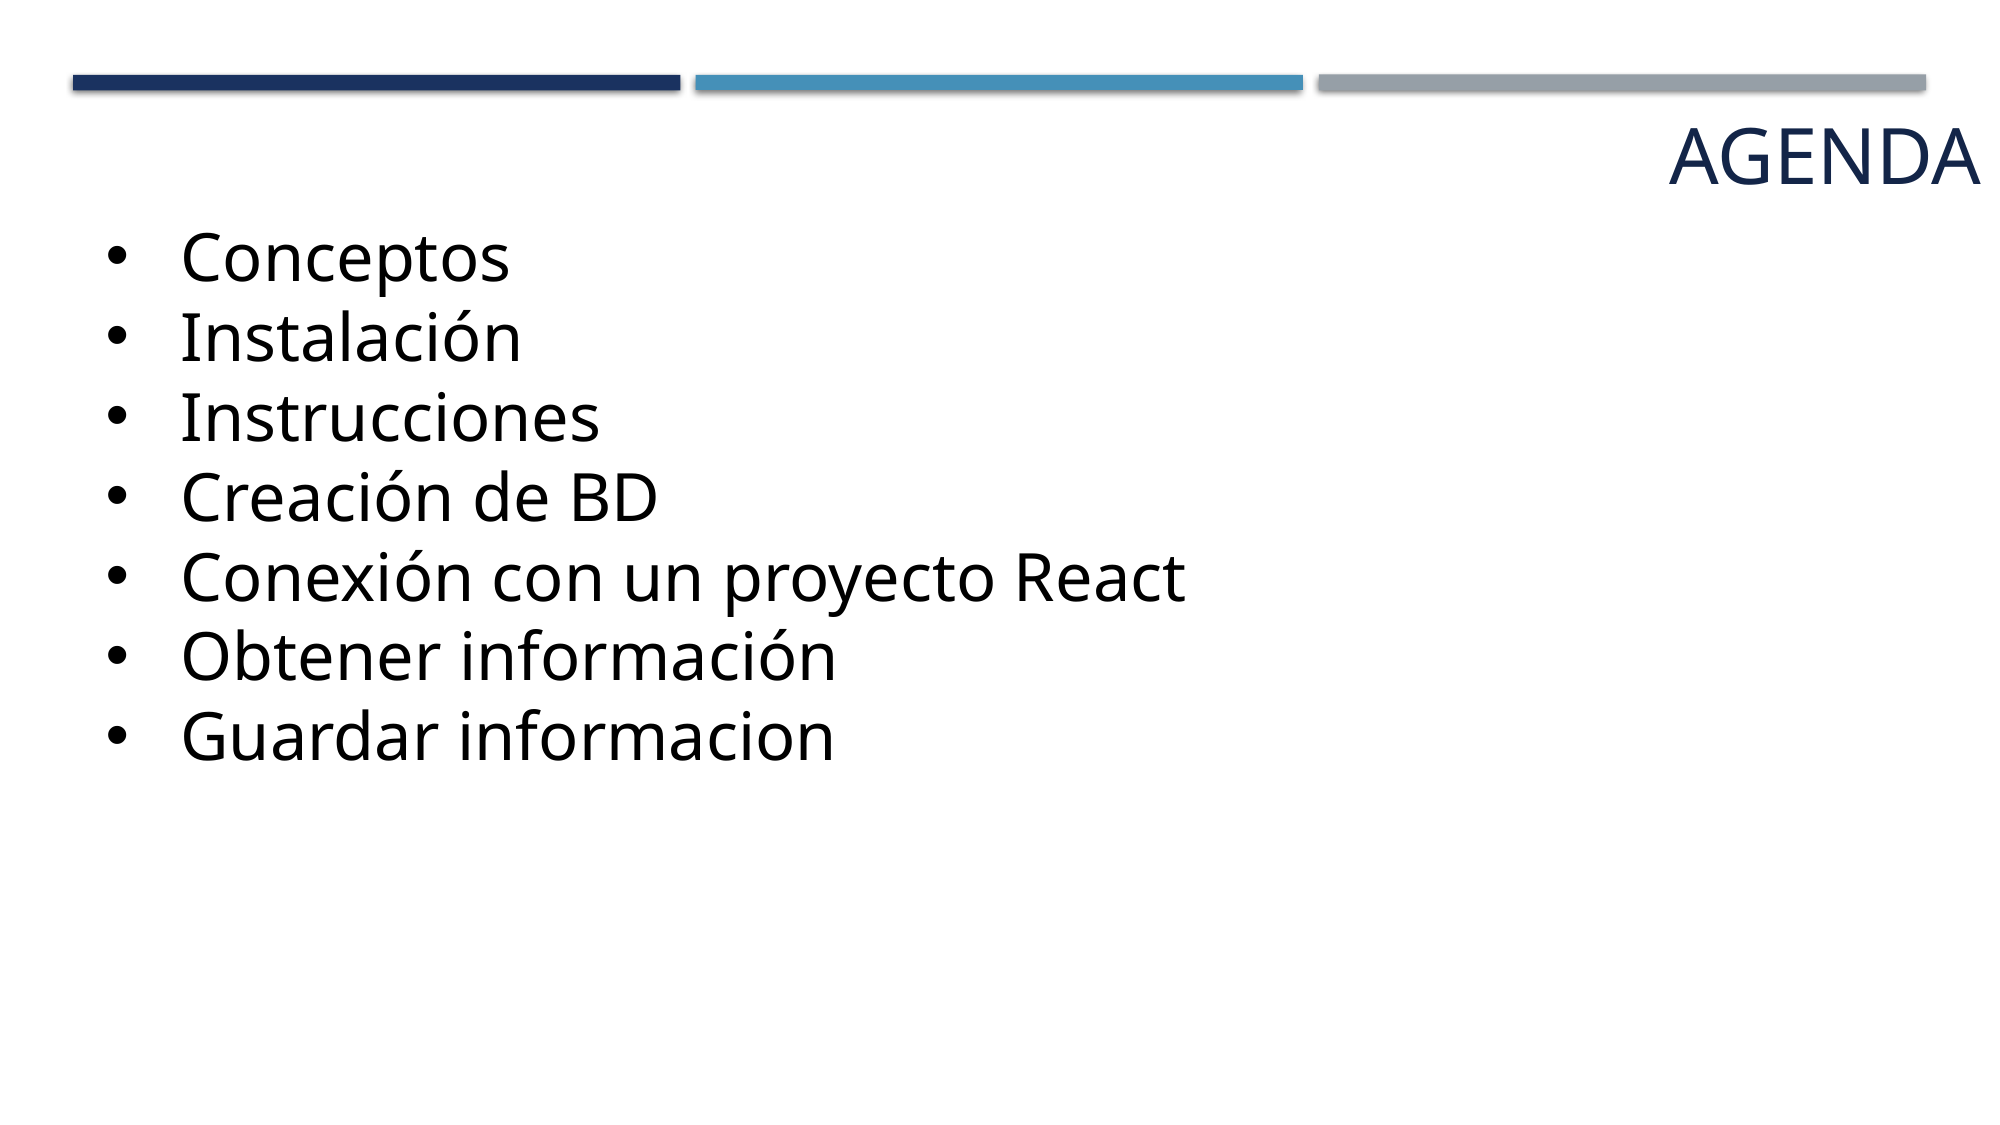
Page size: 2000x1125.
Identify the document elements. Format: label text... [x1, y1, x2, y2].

title Agenda [832, 99, 1997, 208]
text_box Conceptos Instalación Instrucciones Creación de BD Conexión con un proyecto React Obtener información Guardar informacion [90, 207, 1828, 862]
